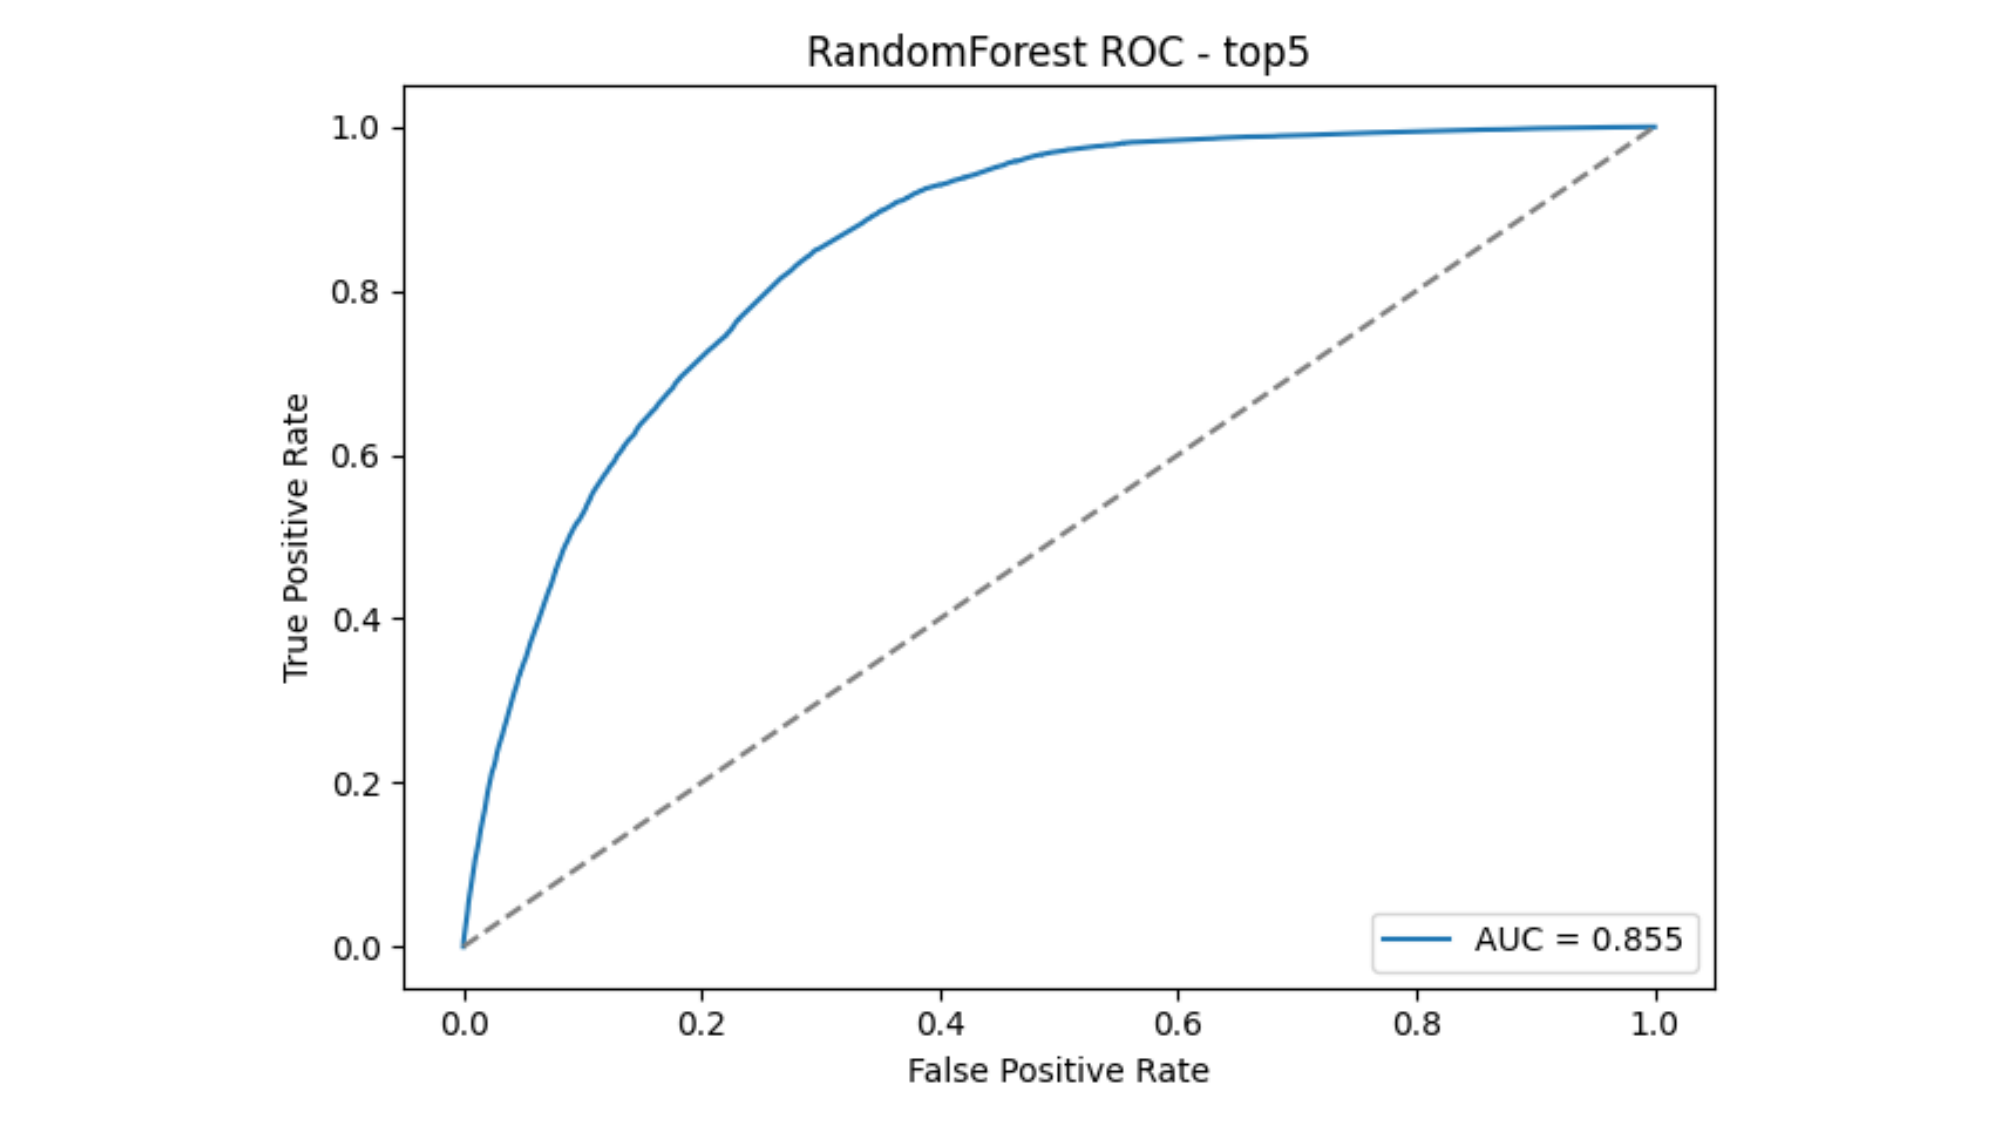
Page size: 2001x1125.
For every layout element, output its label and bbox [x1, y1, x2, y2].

picture [249, 0, 1750, 1125]
